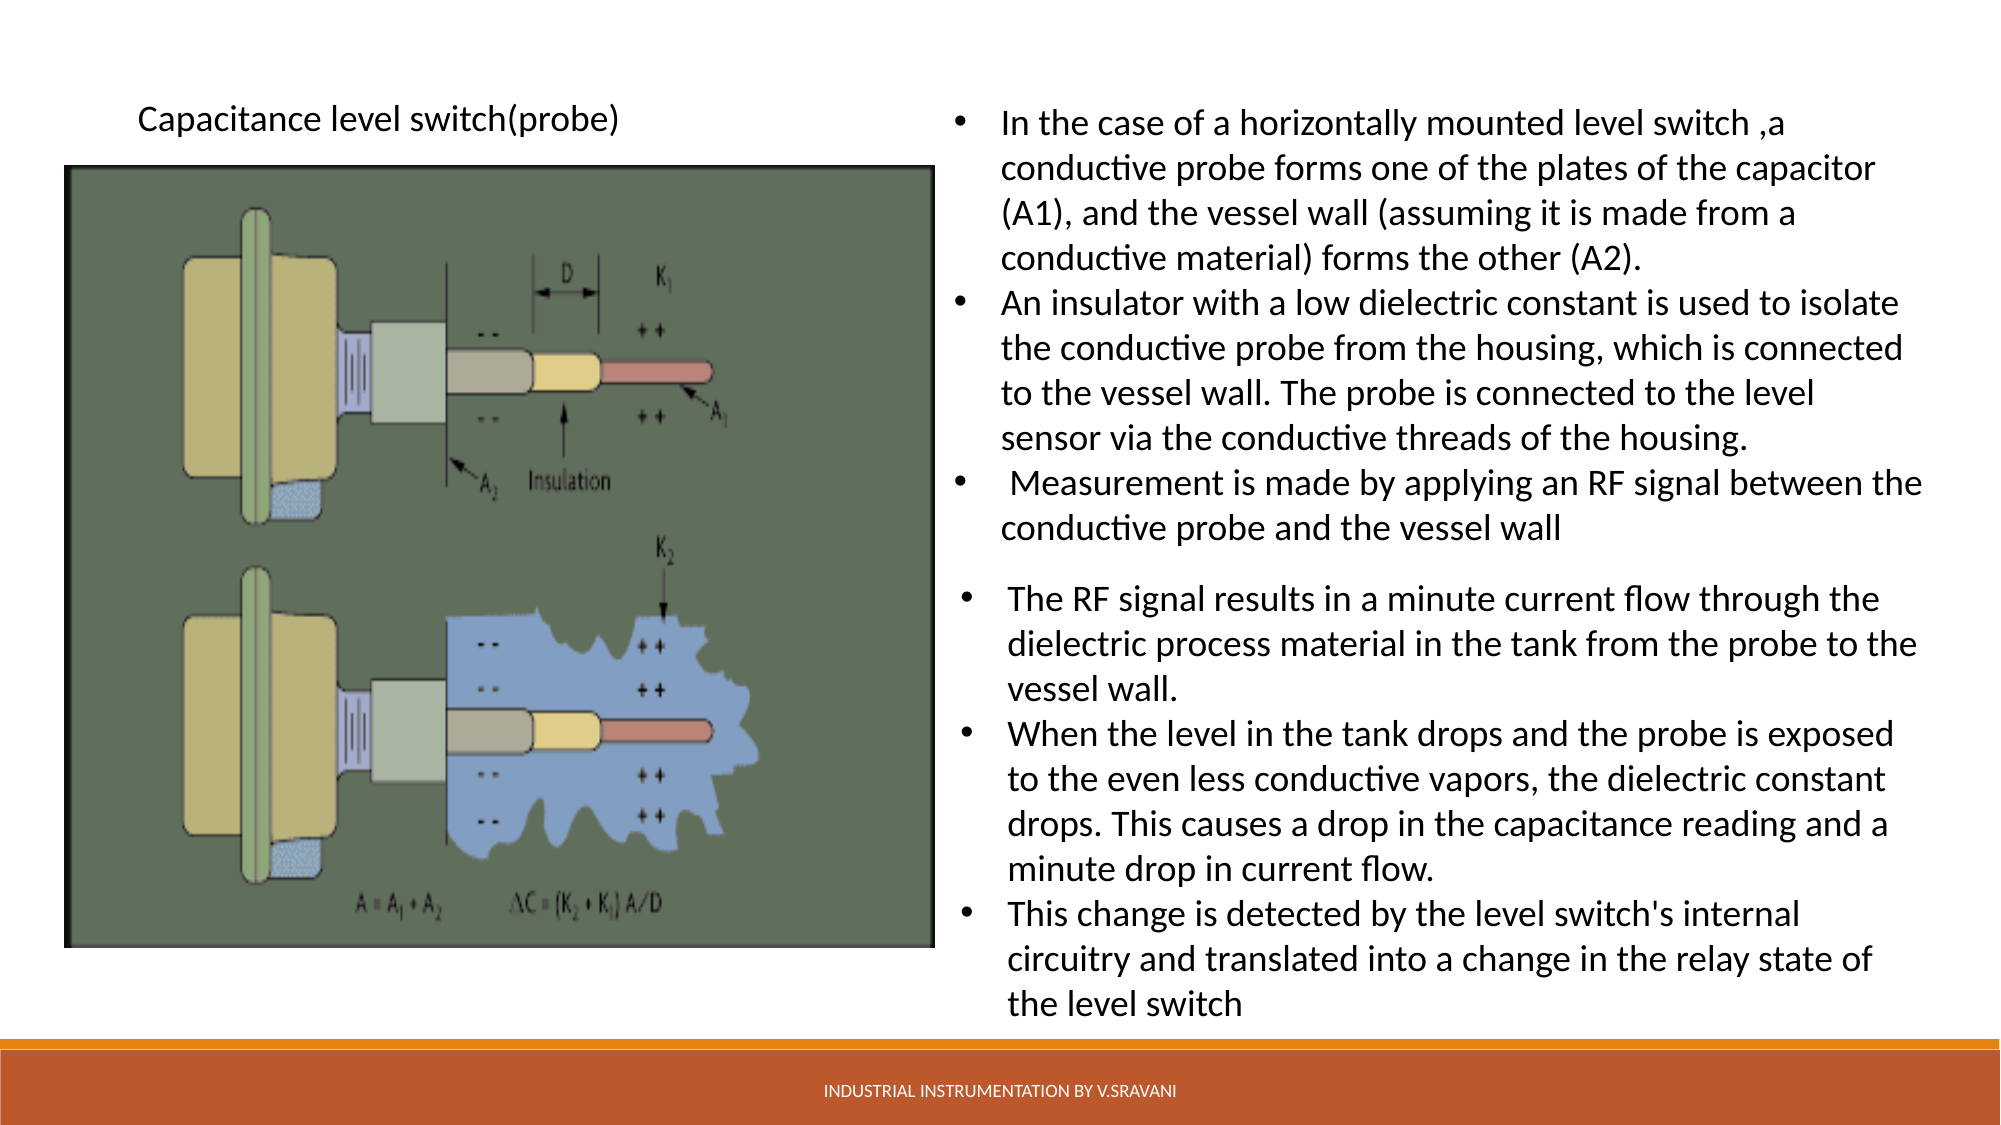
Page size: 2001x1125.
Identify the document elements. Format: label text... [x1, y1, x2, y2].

text_box In the case of a horizontally mounted level switch ,a conductive probe forms one of the plates of the capacitor (A1), and the vessel wall (assuming it is made from a conductive material) forms the other (A2). An insulator with a low dielectric constant is used to isolate the conductive probe from the housing, which is connected to the vessel wall. The probe is connected to the level sensor via the conductive threads of the housing. Measurement is made by applying an RF signal between the conductive probe and the vessel wall [939, 90, 1940, 556]
text_box Capacitance level switch(probe) [123, 86, 644, 147]
footer Industrial Instrumentation by V.Sravani [604, 1059, 1396, 1120]
text_box The RF signal results in a minute current flow through the dielectric process material in the tank from the probe to the vessel wall. When the level in the tank drops and the probe is exposed to the even less conductive vapors, the dielectric constant drops. This causes a drop in the capacitance reading and a minute drop in current flow. This change is detected by the level switch's internal circuitry and translated into a change in the relay state of the level switch [945, 566, 1946, 1032]
picture [63, 164, 936, 949]
